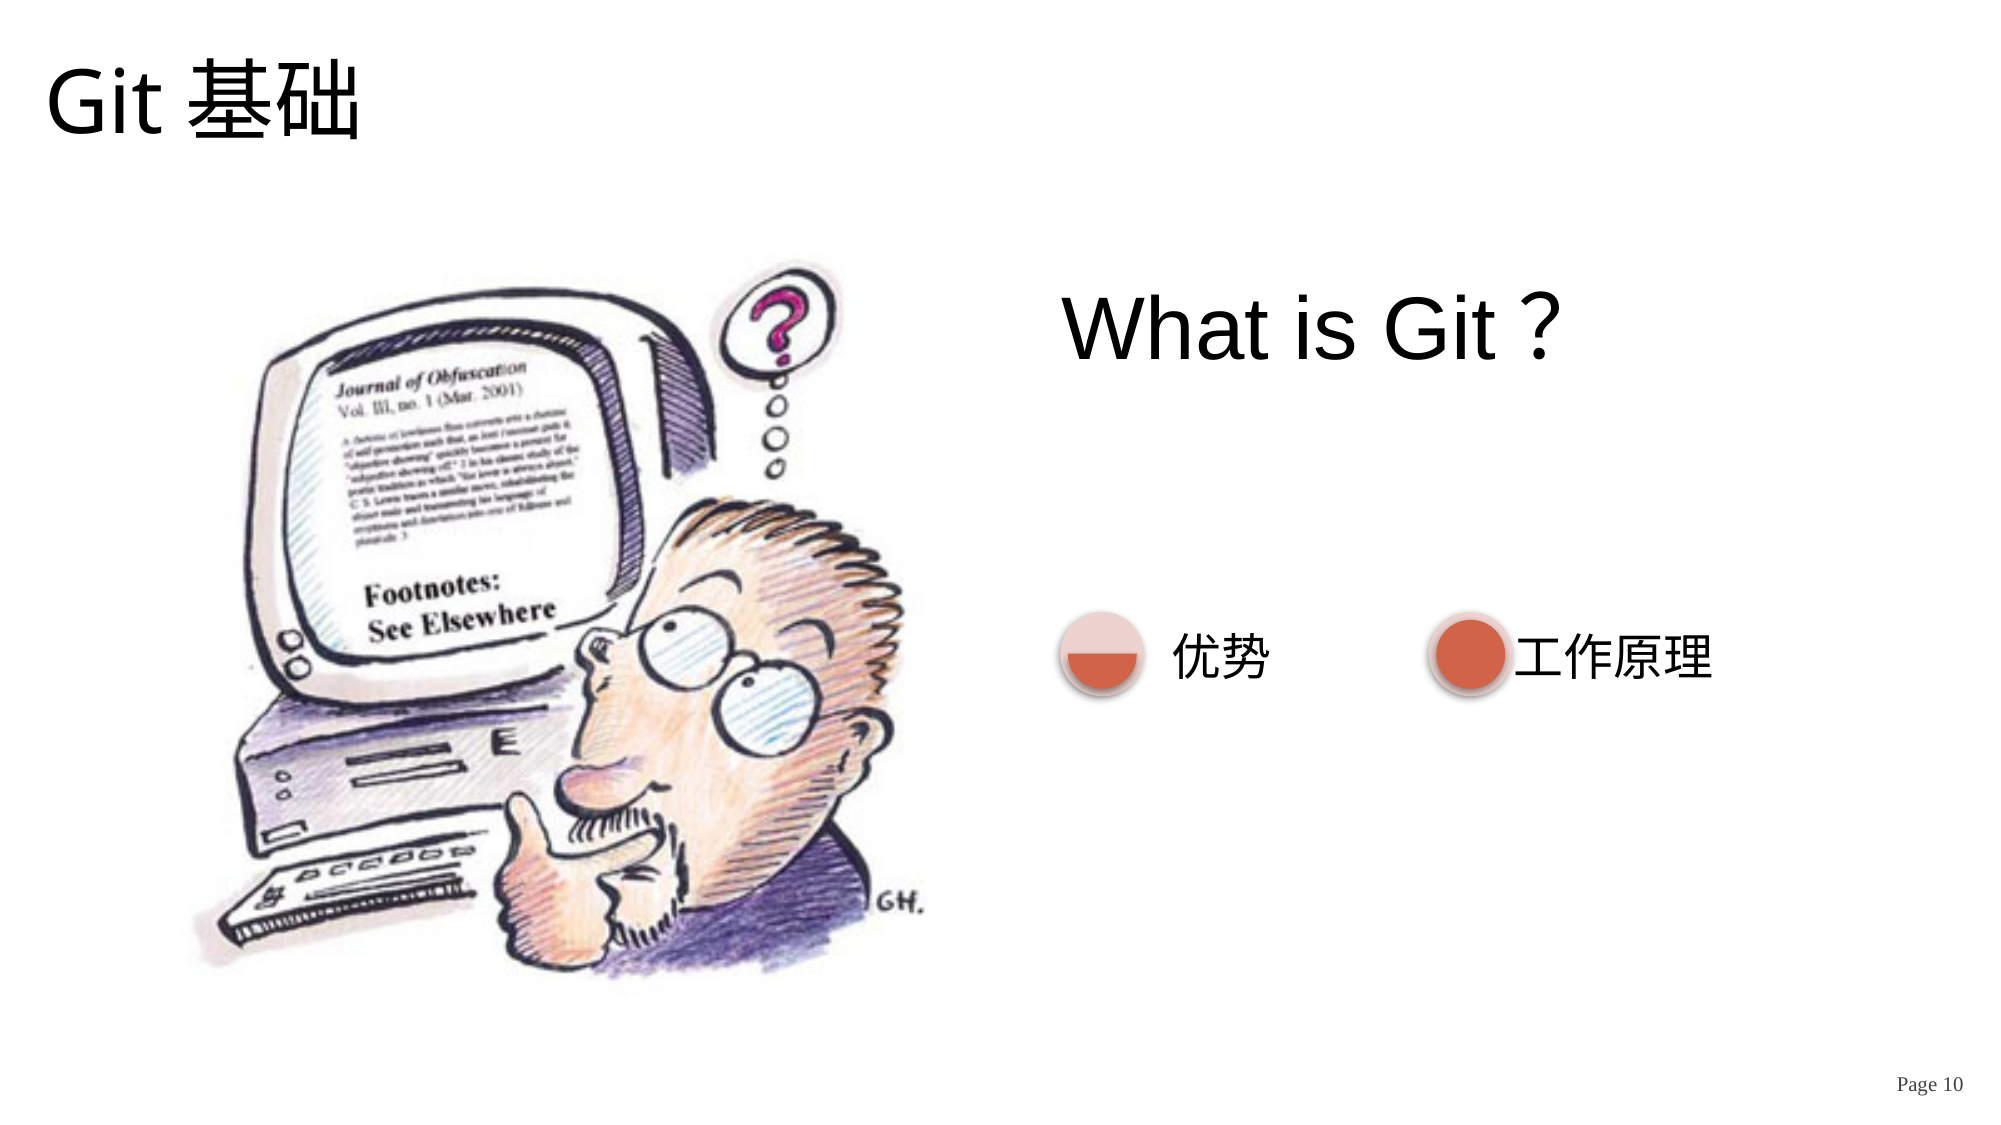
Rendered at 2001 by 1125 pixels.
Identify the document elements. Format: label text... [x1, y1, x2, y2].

title Git基础 [0, 44, 2000, 166]
picture [164, 215, 950, 1016]
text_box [1031, 612, 1835, 1051]
text_box What is Git？ [1047, 263, 1662, 385]
